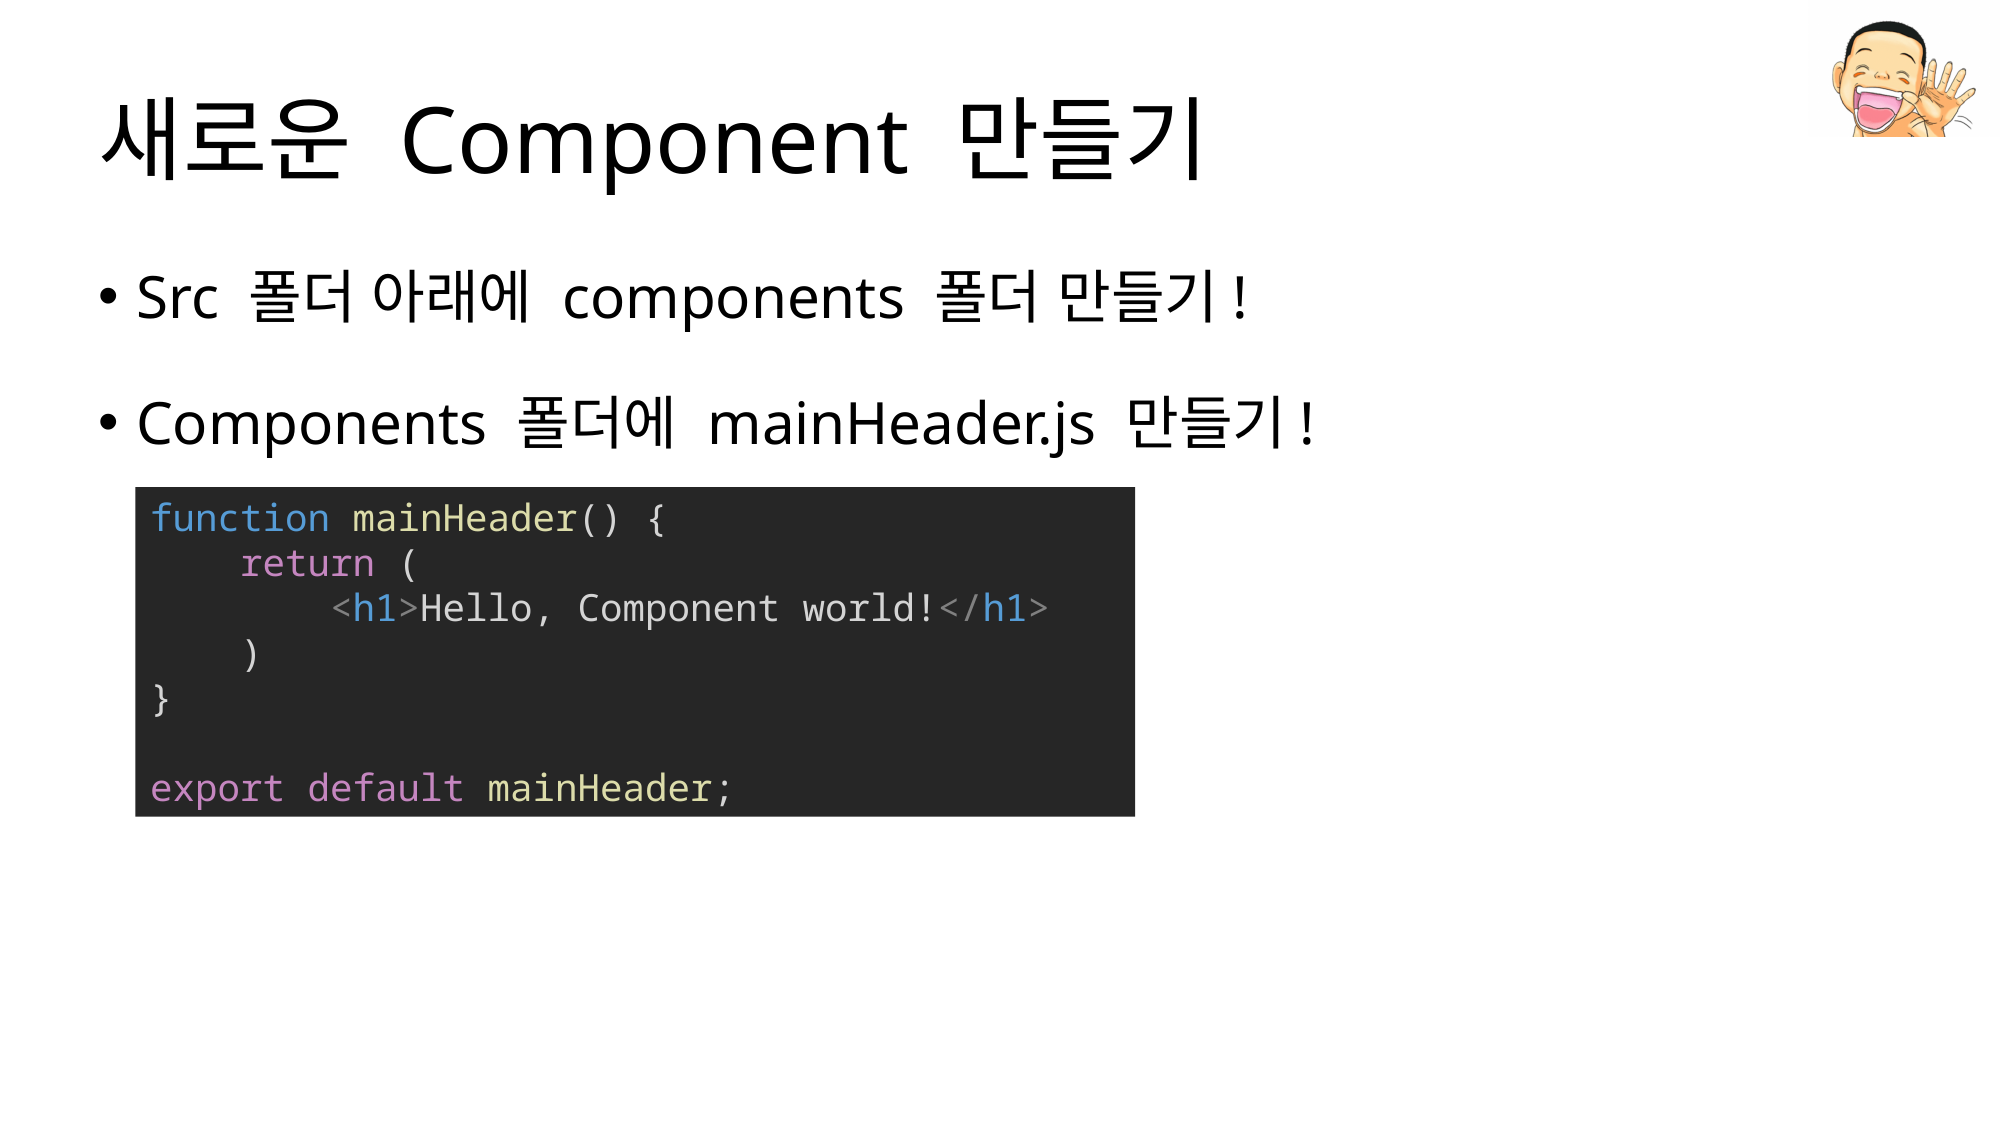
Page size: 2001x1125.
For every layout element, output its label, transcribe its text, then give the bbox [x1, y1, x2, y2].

title 새로운 Component 만들기 [83, 0, 1931, 217]
picture [1931, 0, 2000, 137]
text_box function mainHeader() { return ( <h1>Hello, Component world!</h1> ) } export default mainHeader; [135, 487, 1136, 817]
list Src 폴더 아래에 components 폴더 만들기! Components 폴더에 mainHeader.js 만들기! [83, 217, 1931, 1125]
